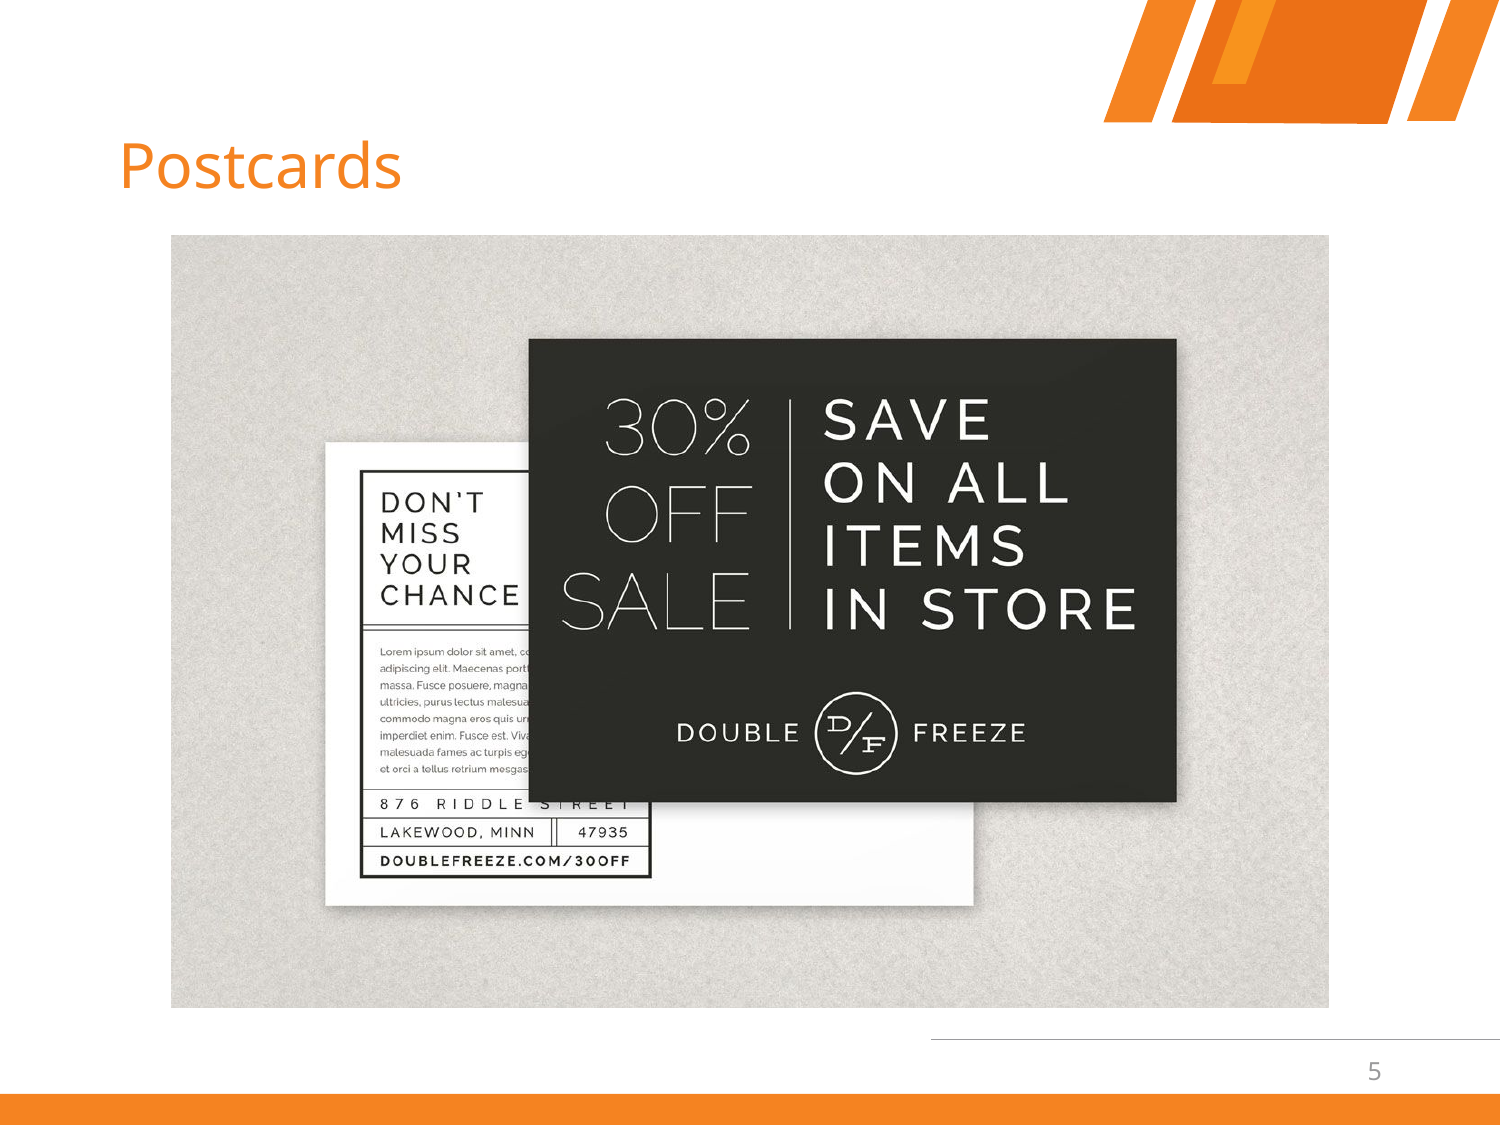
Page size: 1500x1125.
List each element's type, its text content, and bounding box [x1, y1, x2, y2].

picture [170, 235, 1329, 1008]
slide_number 5 [1059, 1042, 1397, 1103]
title Postcards [103, 59, 1397, 278]
